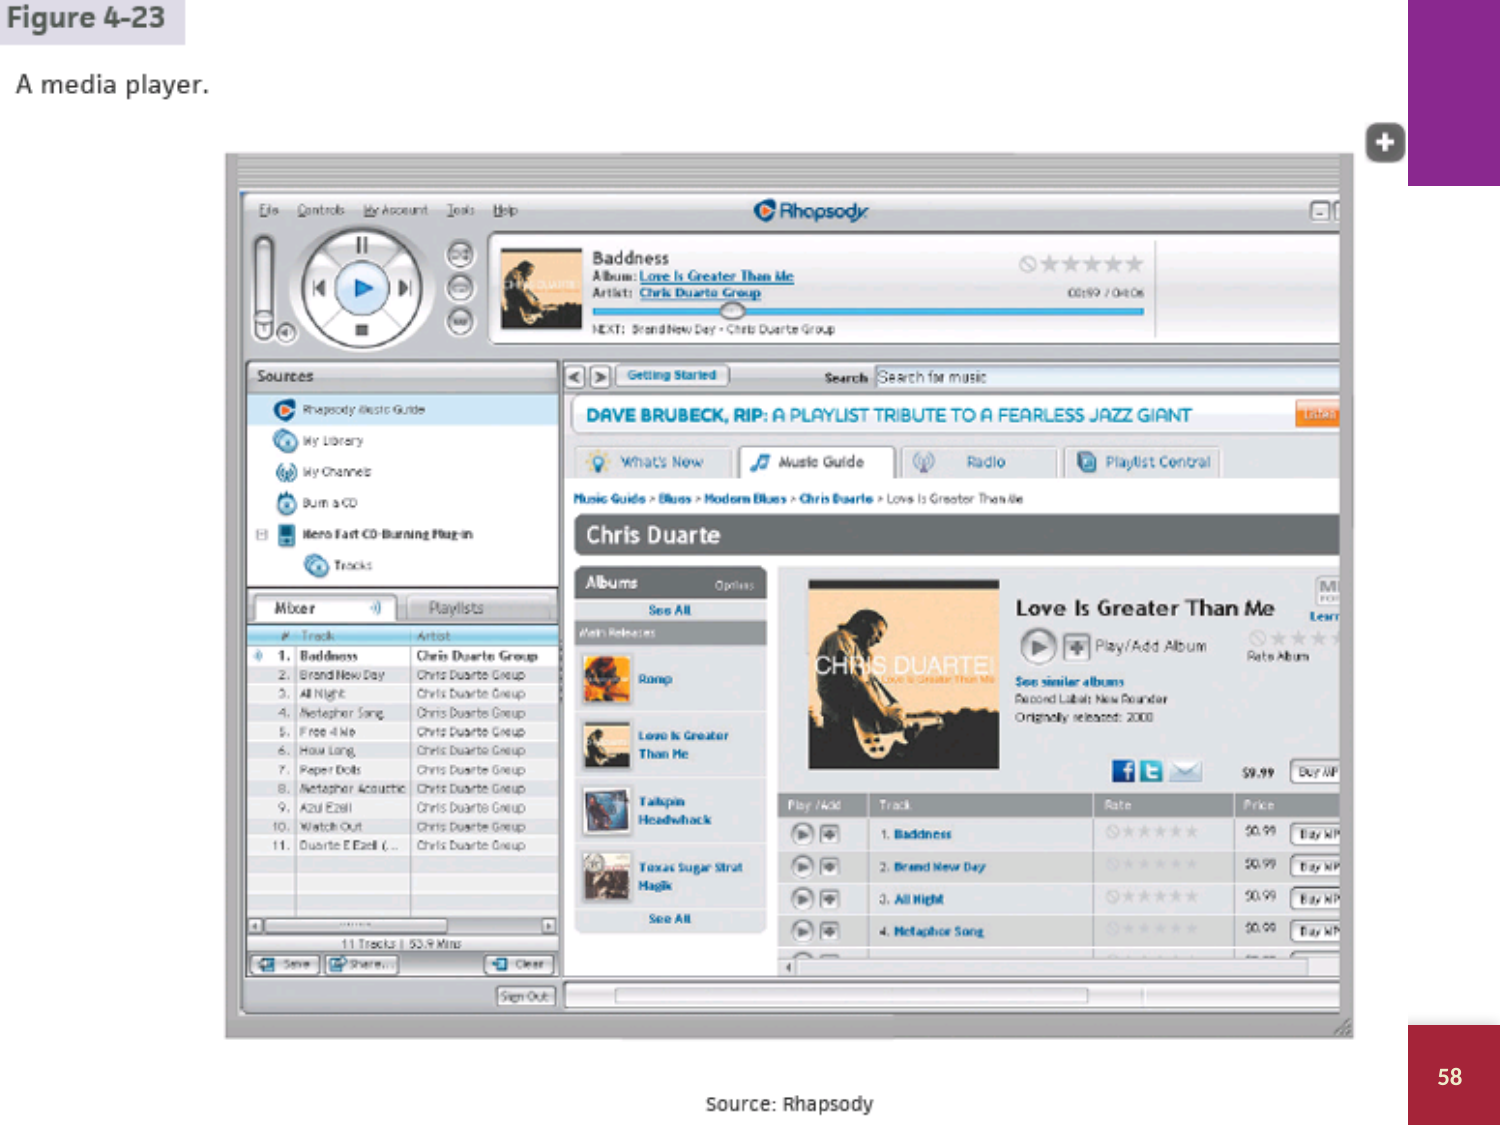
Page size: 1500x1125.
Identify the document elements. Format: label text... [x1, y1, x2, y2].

slide_number 58 [1411, 1025, 1500, 1125]
picture [0, 0, 1408, 1125]
